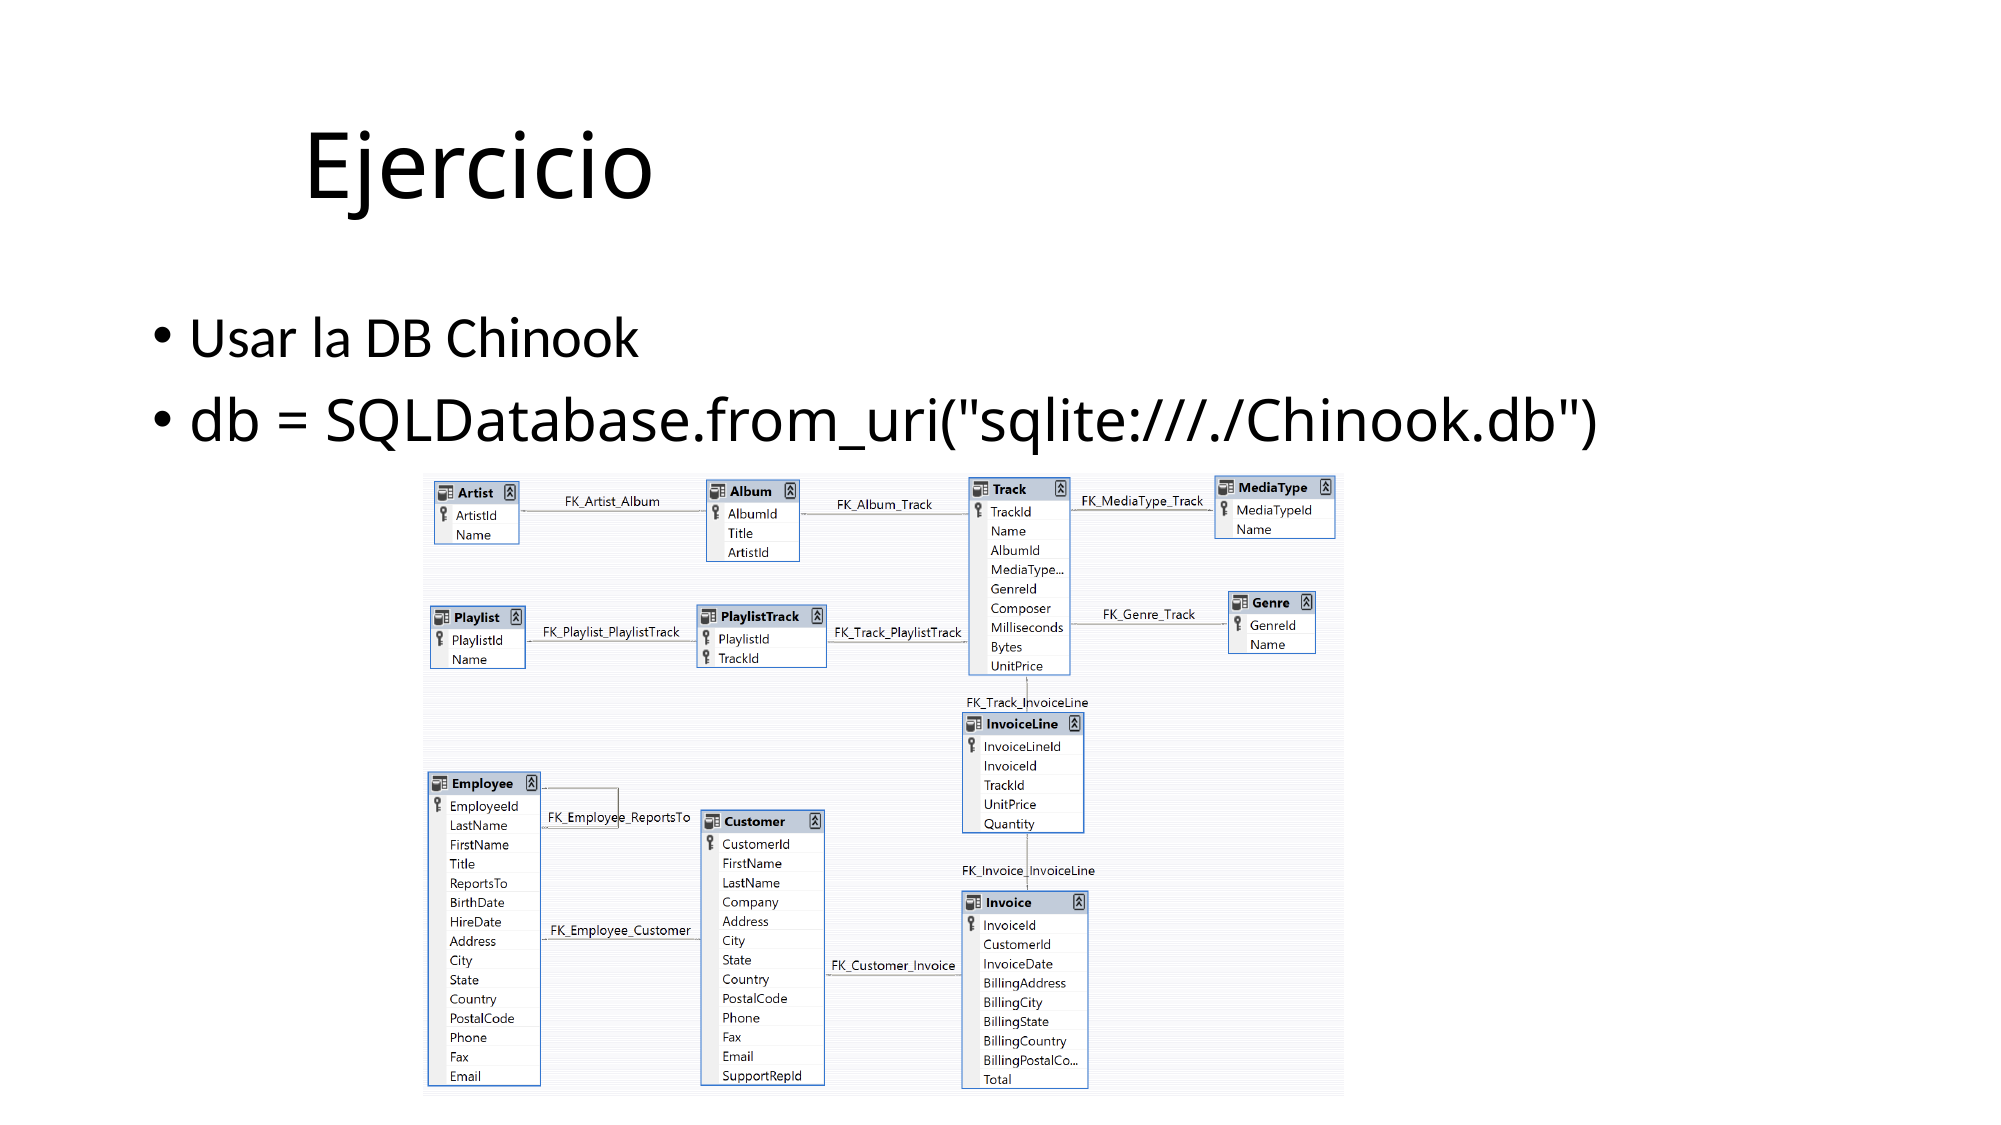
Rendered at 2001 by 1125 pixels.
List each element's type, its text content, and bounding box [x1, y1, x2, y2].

title Ejercicio [137, 59, 1863, 278]
list Usar la DB Chinook db = SQLDatabase.from_uri("sqlite:///./Chinook.db") [137, 299, 1863, 1014]
picture [423, 472, 1344, 1096]
